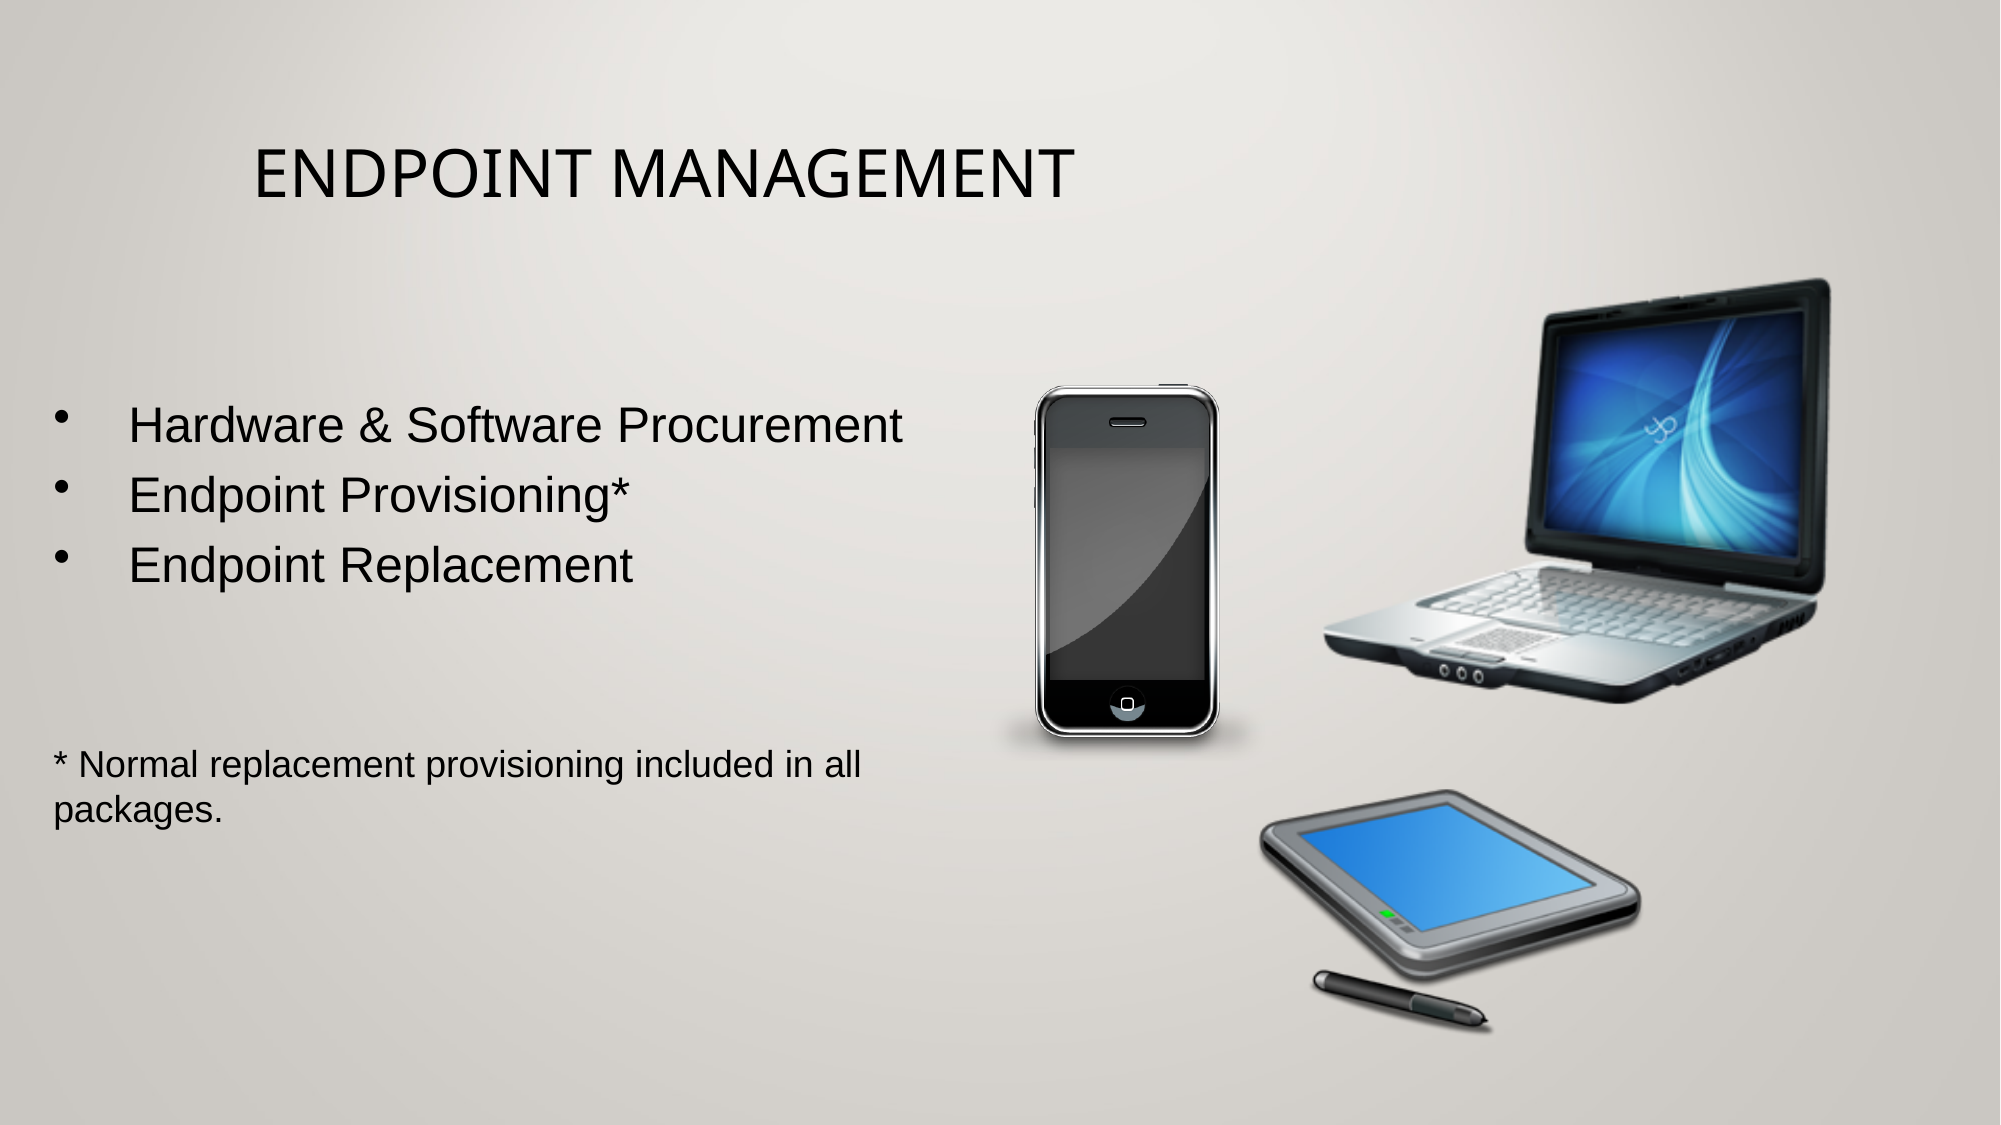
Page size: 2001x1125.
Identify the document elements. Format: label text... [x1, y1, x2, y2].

picture [0, 0, 2001, 1125]
text_box Hardware & Software Procurement Endpoint Provisioning* Endpoint Replacement * Normal replacement provisioning included in all packages. [38, 385, 975, 1100]
title Endpoint Management [237, 132, 1814, 305]
